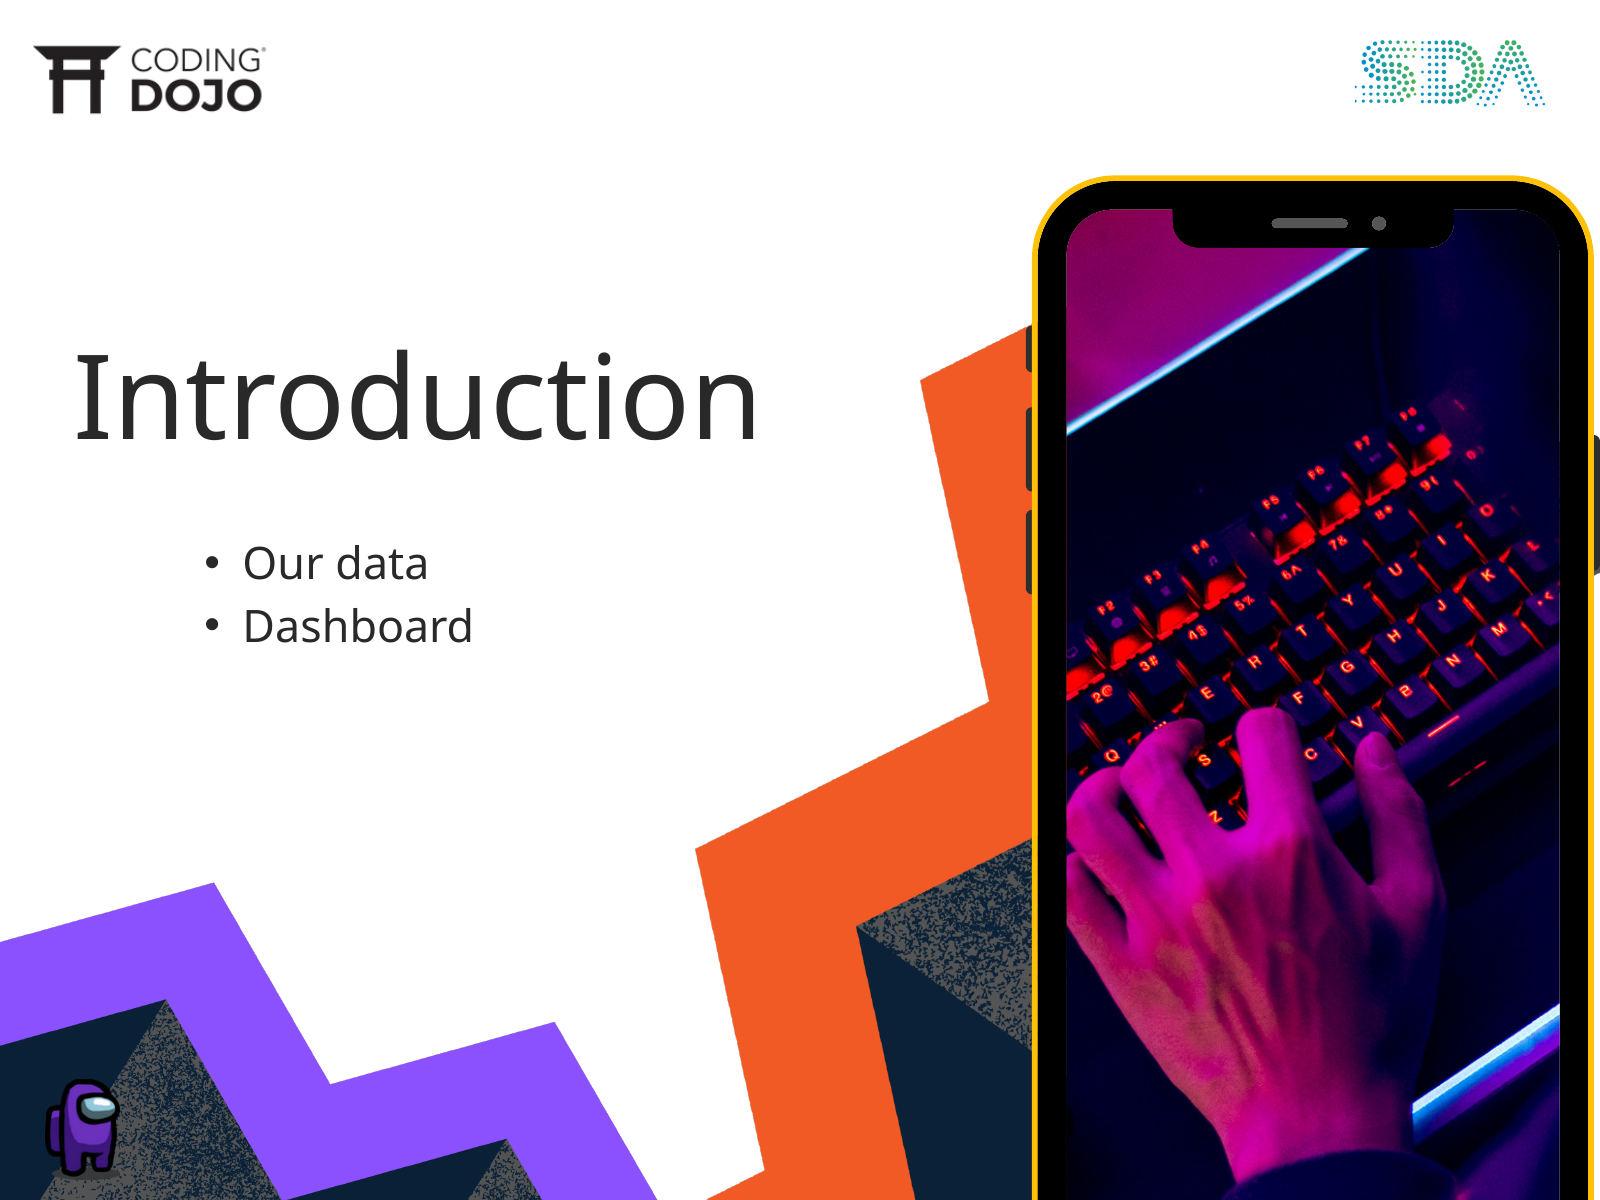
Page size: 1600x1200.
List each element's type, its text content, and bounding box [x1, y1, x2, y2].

text_box Our data Dashboard [166, 525, 373, 714]
picture [33, 0, 269, 193]
text_box Introduction [73, 345, 374, 463]
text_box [1025, 175, 1600, 1200]
picture [0, 194, 1025, 1200]
picture [1354, 34, 1560, 117]
